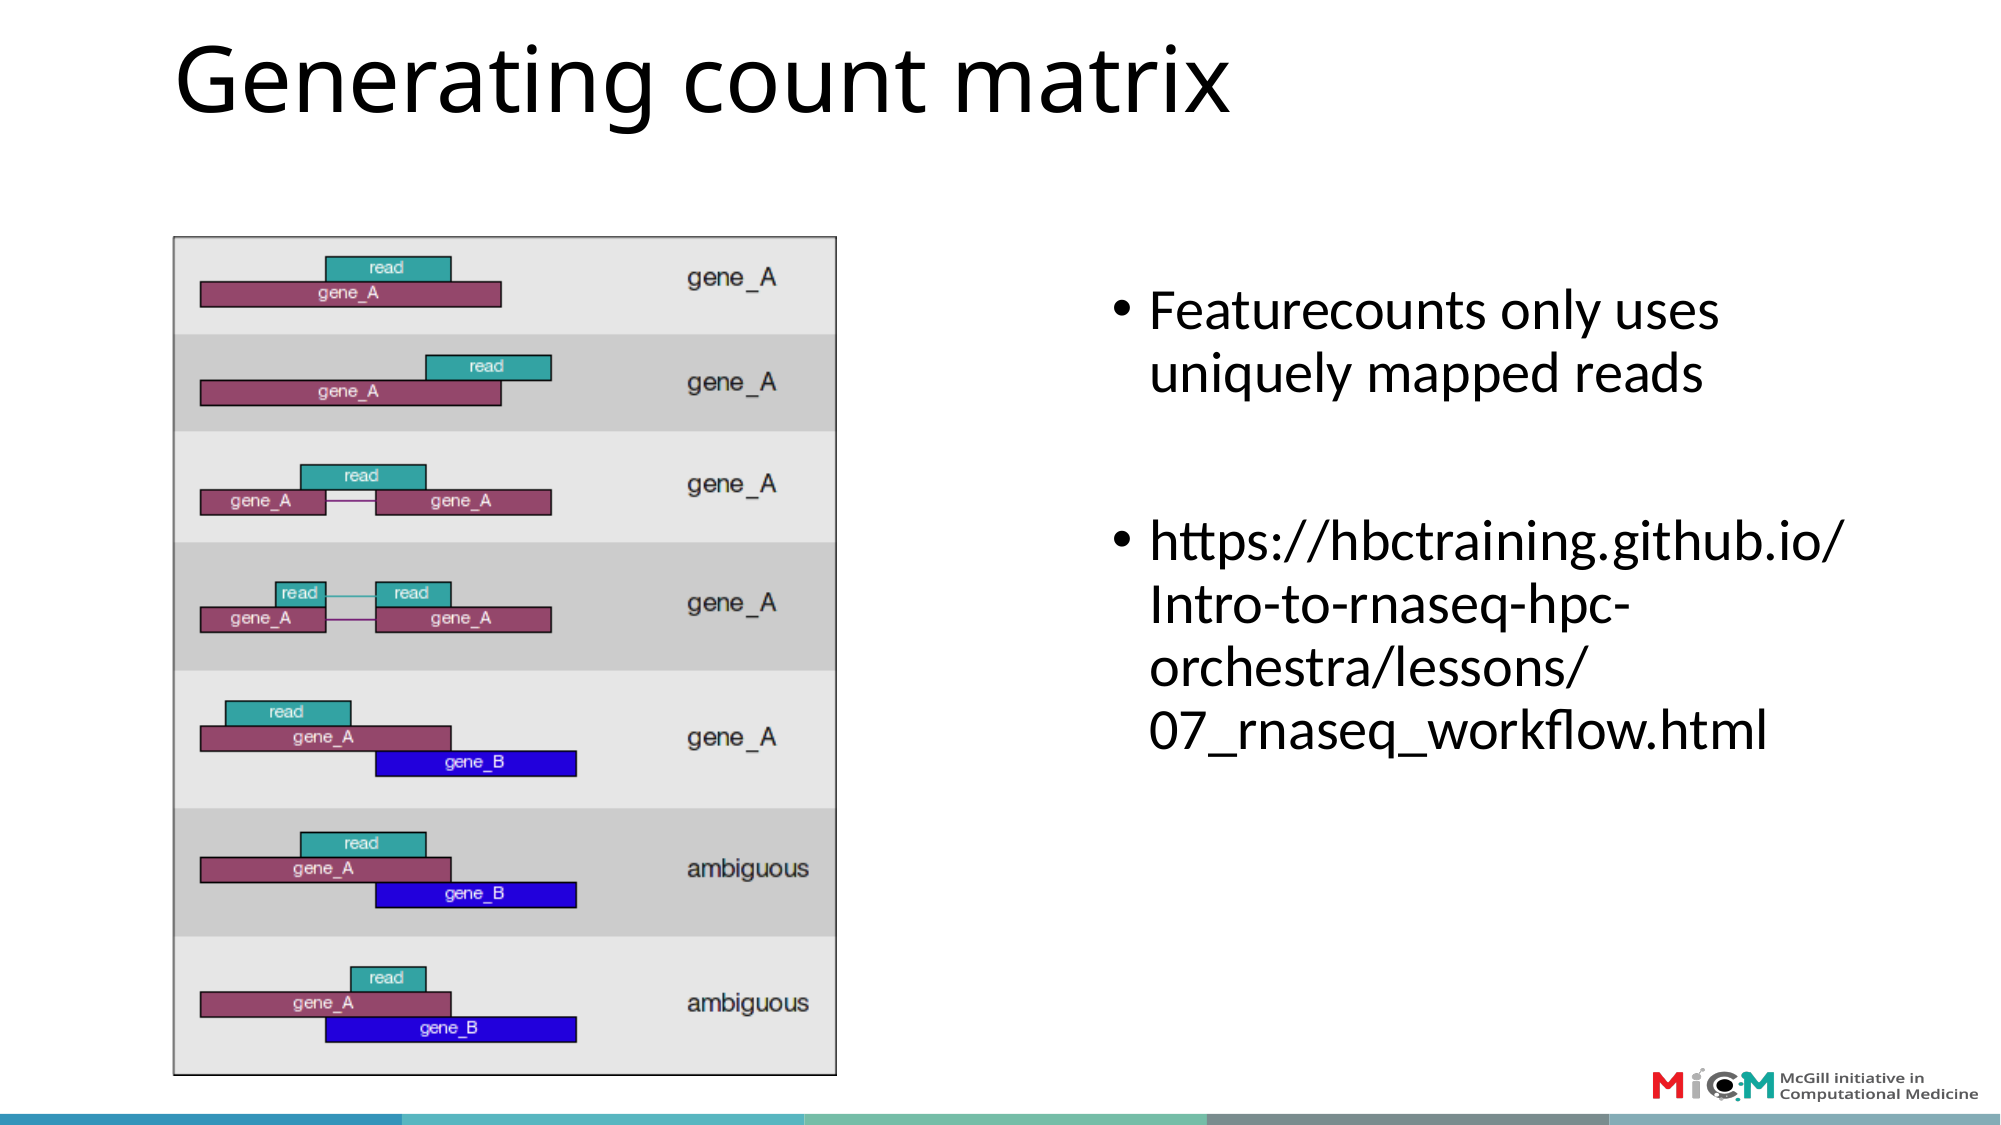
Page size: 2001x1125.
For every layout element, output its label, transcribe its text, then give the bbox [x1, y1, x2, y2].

title Generating count matrix [158, 3, 1884, 163]
list Featurecounts only uses uniquely mapped reads https://hbctraining.github.io/Intro-to-rnaseq-hpc-orchestra/lessons/07_rnaseq_workflow.html [1096, 272, 1884, 986]
picture [1615, 1051, 2000, 1122]
picture [172, 236, 837, 1076]
